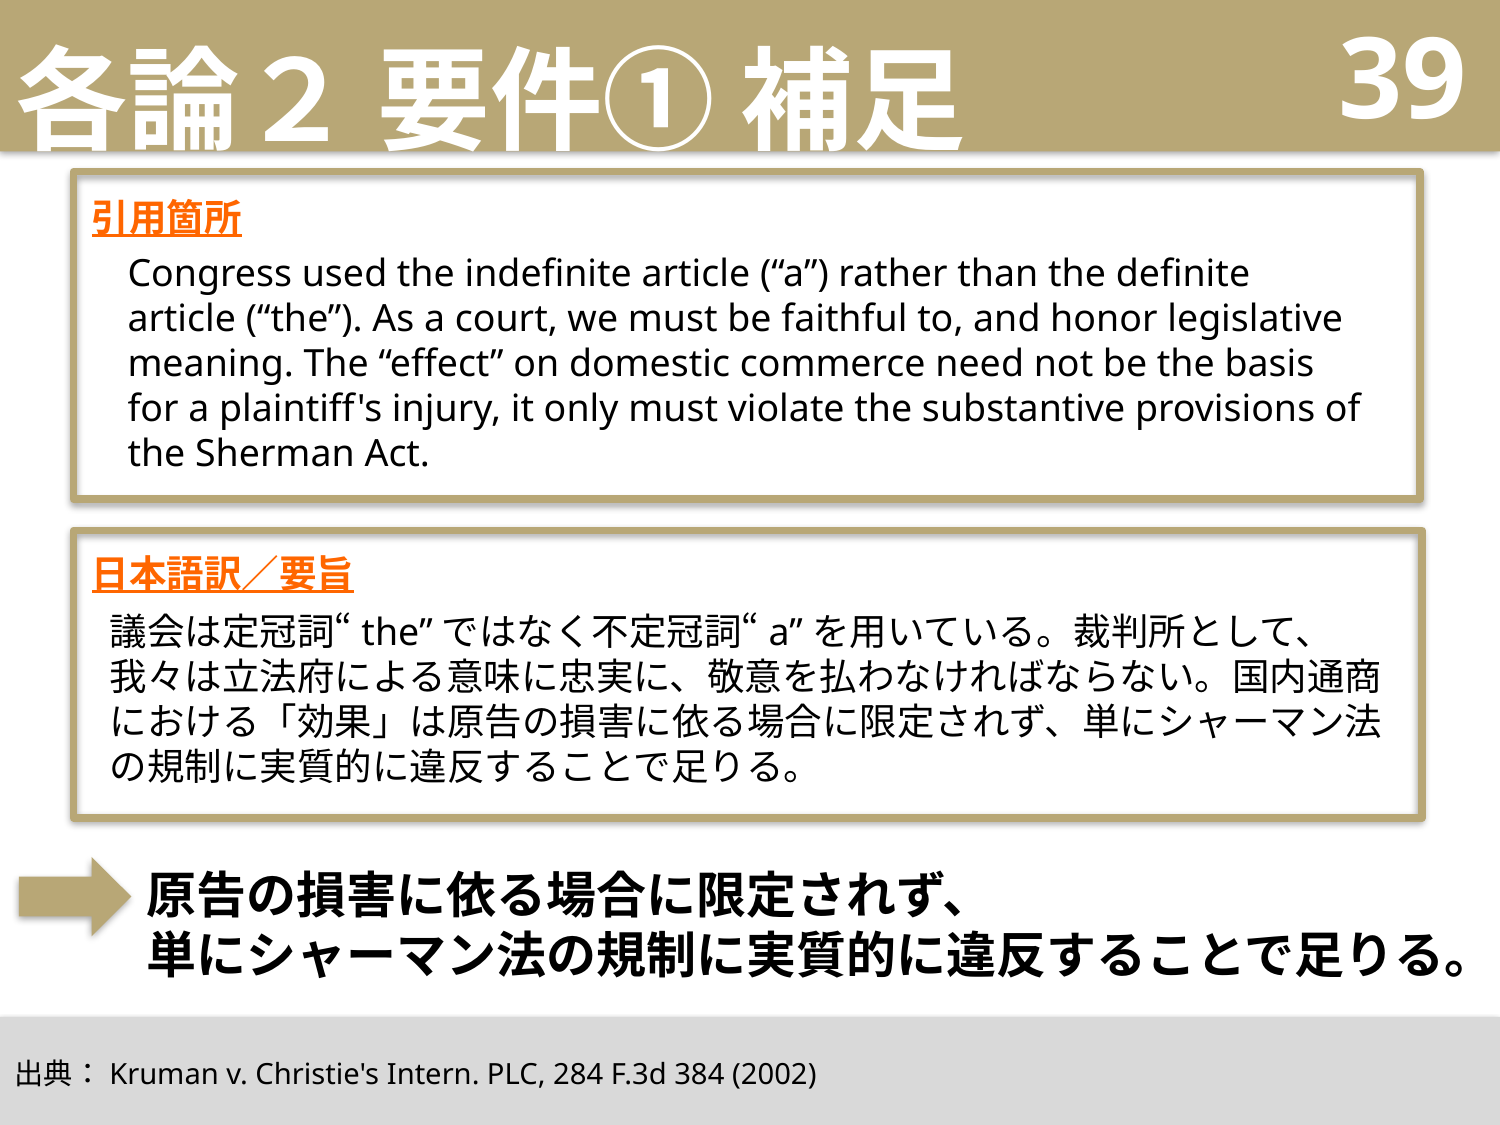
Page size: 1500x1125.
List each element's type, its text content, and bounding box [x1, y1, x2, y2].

text_box [73, 530, 1423, 819]
text_box Congress used the indefinite article (“a”) rather than the definite article (“the”). As a court, we must be faithful to, and honor legislative meaning. The “effect” on domestic commerce need not be the basis for a plaintiff's injury, it only must violate the substantive provisions of the Sherman Act. [112, 241, 1381, 482]
text_box 日本語訳／要旨 [77, 542, 1380, 603]
text_box 引用箇所 [77, 186, 1380, 246]
text_box 出典：Kruman v. Christie's Intern. PLC, 284 F.3d 384 (2002) [0, 1016, 1500, 1125]
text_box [18, 855, 1475, 993]
text_box [73, 171, 1421, 500]
slide_number 39 [1132, 52, 1483, 113]
text_box 議会は定冠詞“the”ではなく不定冠詞“a”を用いている。裁判所として、我々は立法府による意味に忠実に、敬意を払わなければならない。国内通商における「効果」は原告の損害に依る場合に限定されず、単にシャーマン法の規制に実質的に違反することで足りる。 [94, 600, 1399, 796]
title 各論２ 要件① 補足 [0, 2, 1500, 190]
